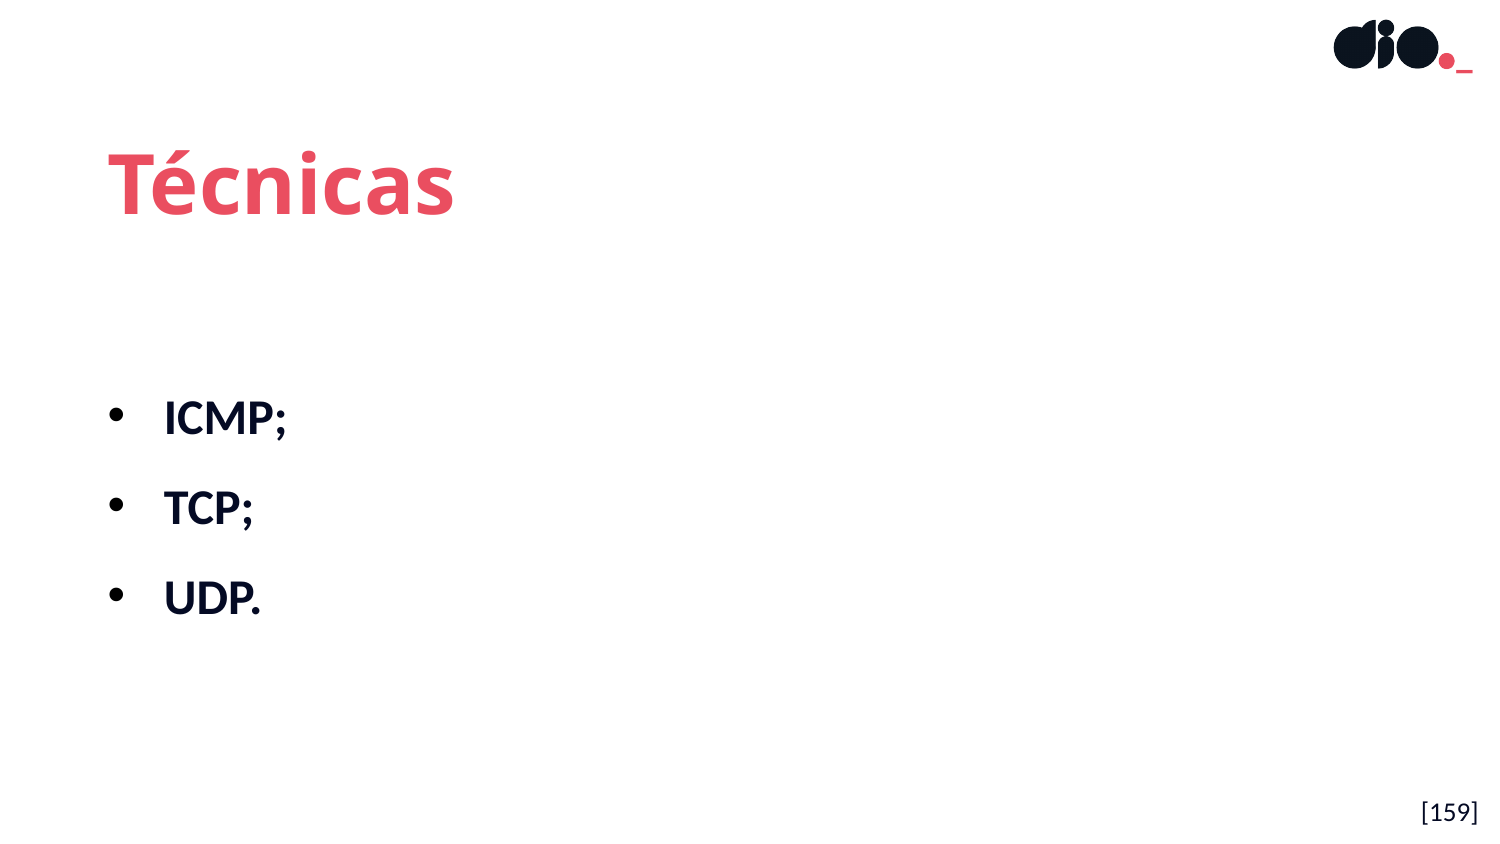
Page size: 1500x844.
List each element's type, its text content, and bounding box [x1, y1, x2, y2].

picture [1333, 19, 1473, 74]
text_box ICMP; TCP; UDP. [92, 243, 1408, 757]
slide_number [159] [1403, 779, 1494, 844]
text_box Técnicas [92, 104, 1408, 243]
